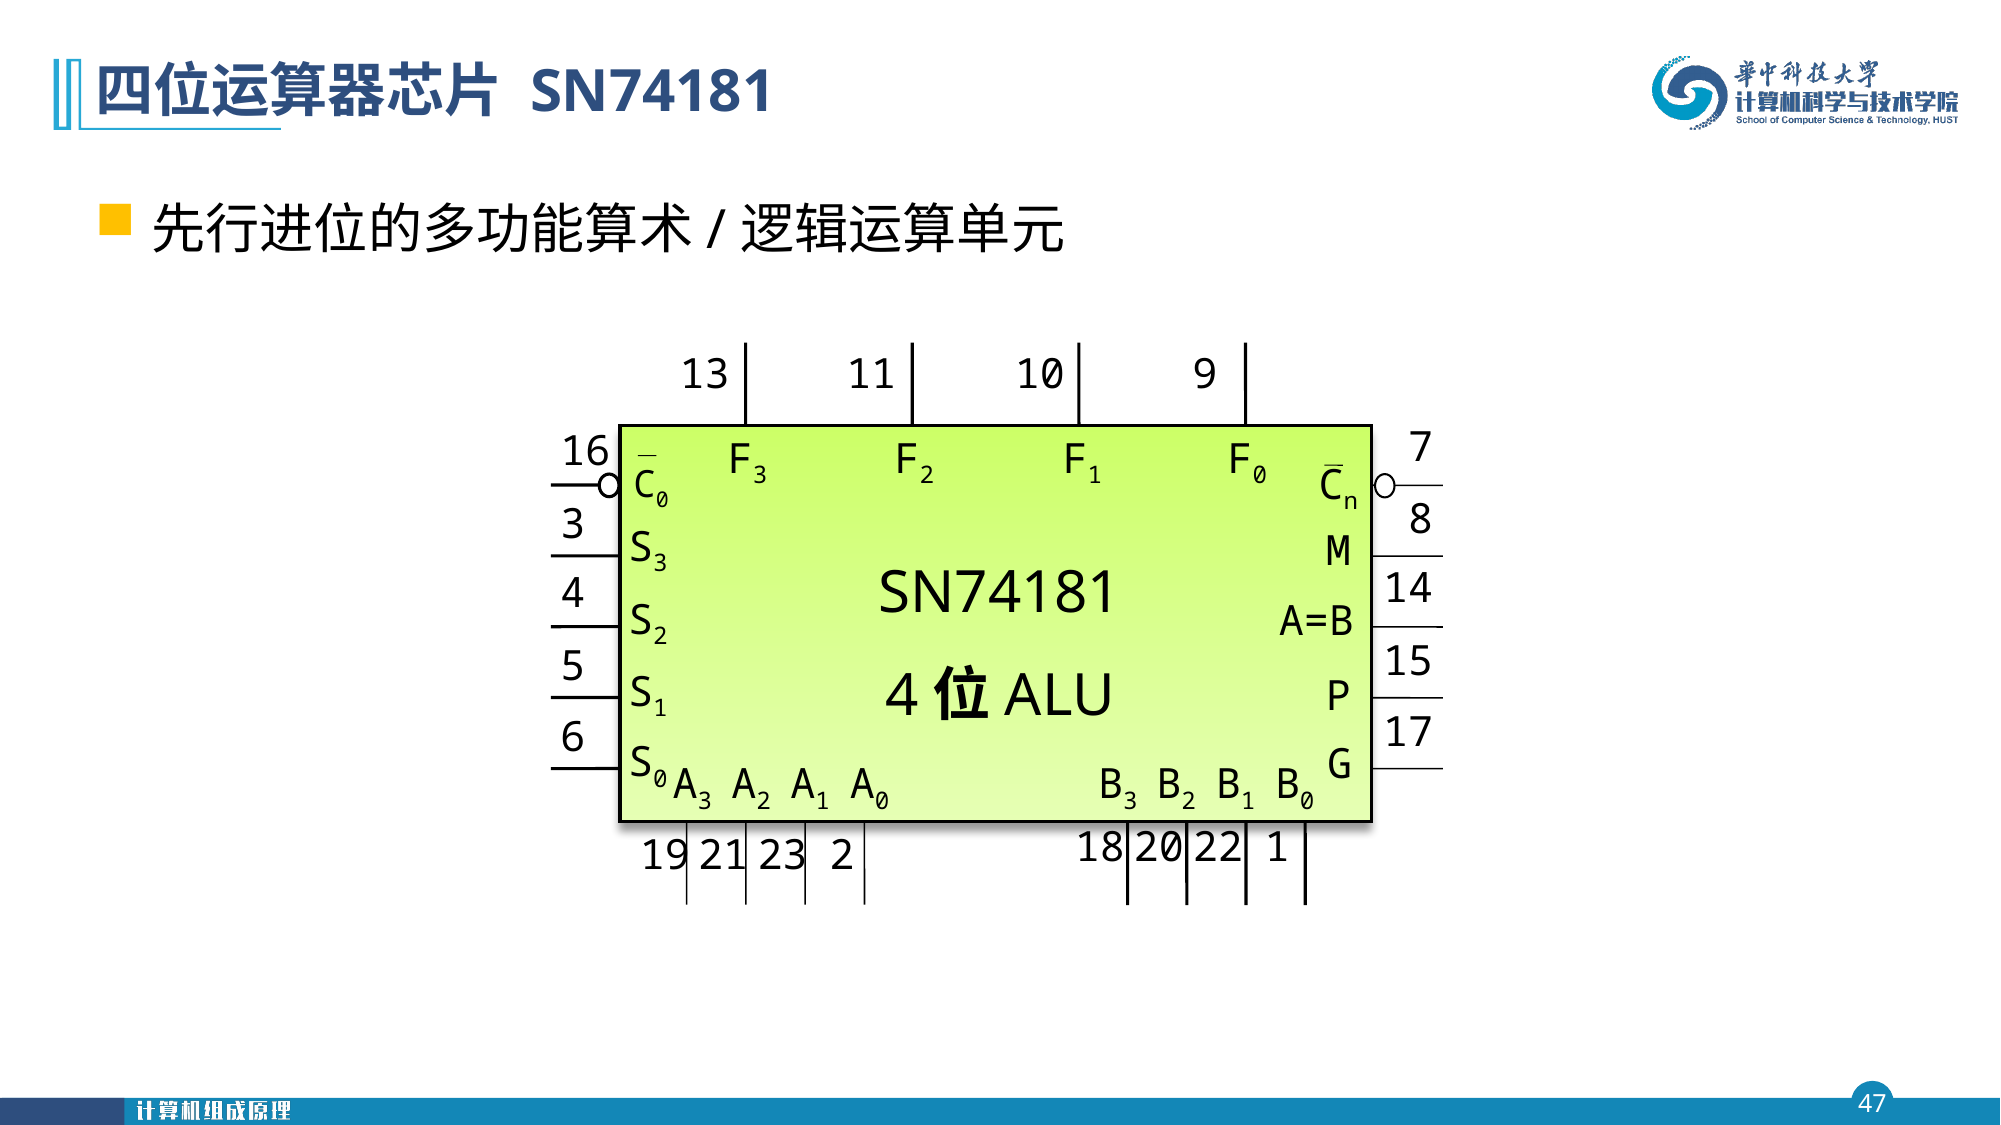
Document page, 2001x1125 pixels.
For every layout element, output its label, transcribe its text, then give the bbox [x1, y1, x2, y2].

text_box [551, 342, 1443, 906]
picture [1805, 56, 1958, 130]
list 先行进位的多功能算术/逻辑运算单元 [80, 154, 1805, 1080]
title 四位运算器芯片 SN74181 [80, 42, 1805, 144]
